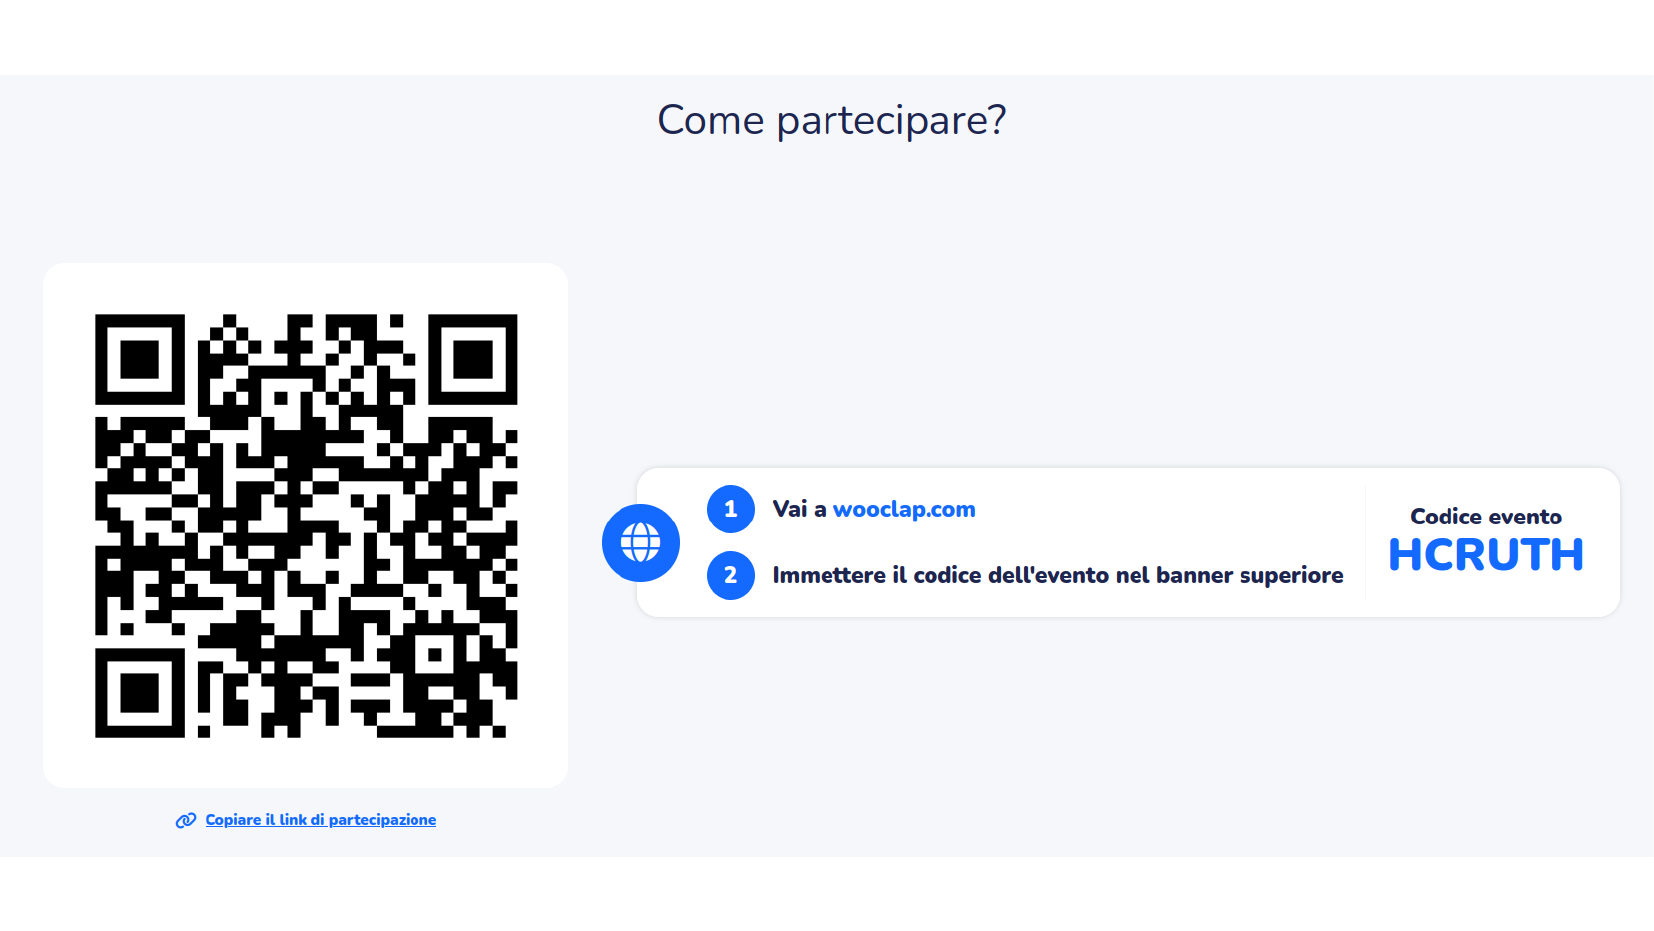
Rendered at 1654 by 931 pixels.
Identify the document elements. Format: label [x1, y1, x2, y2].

picture [0, 75, 1654, 857]
